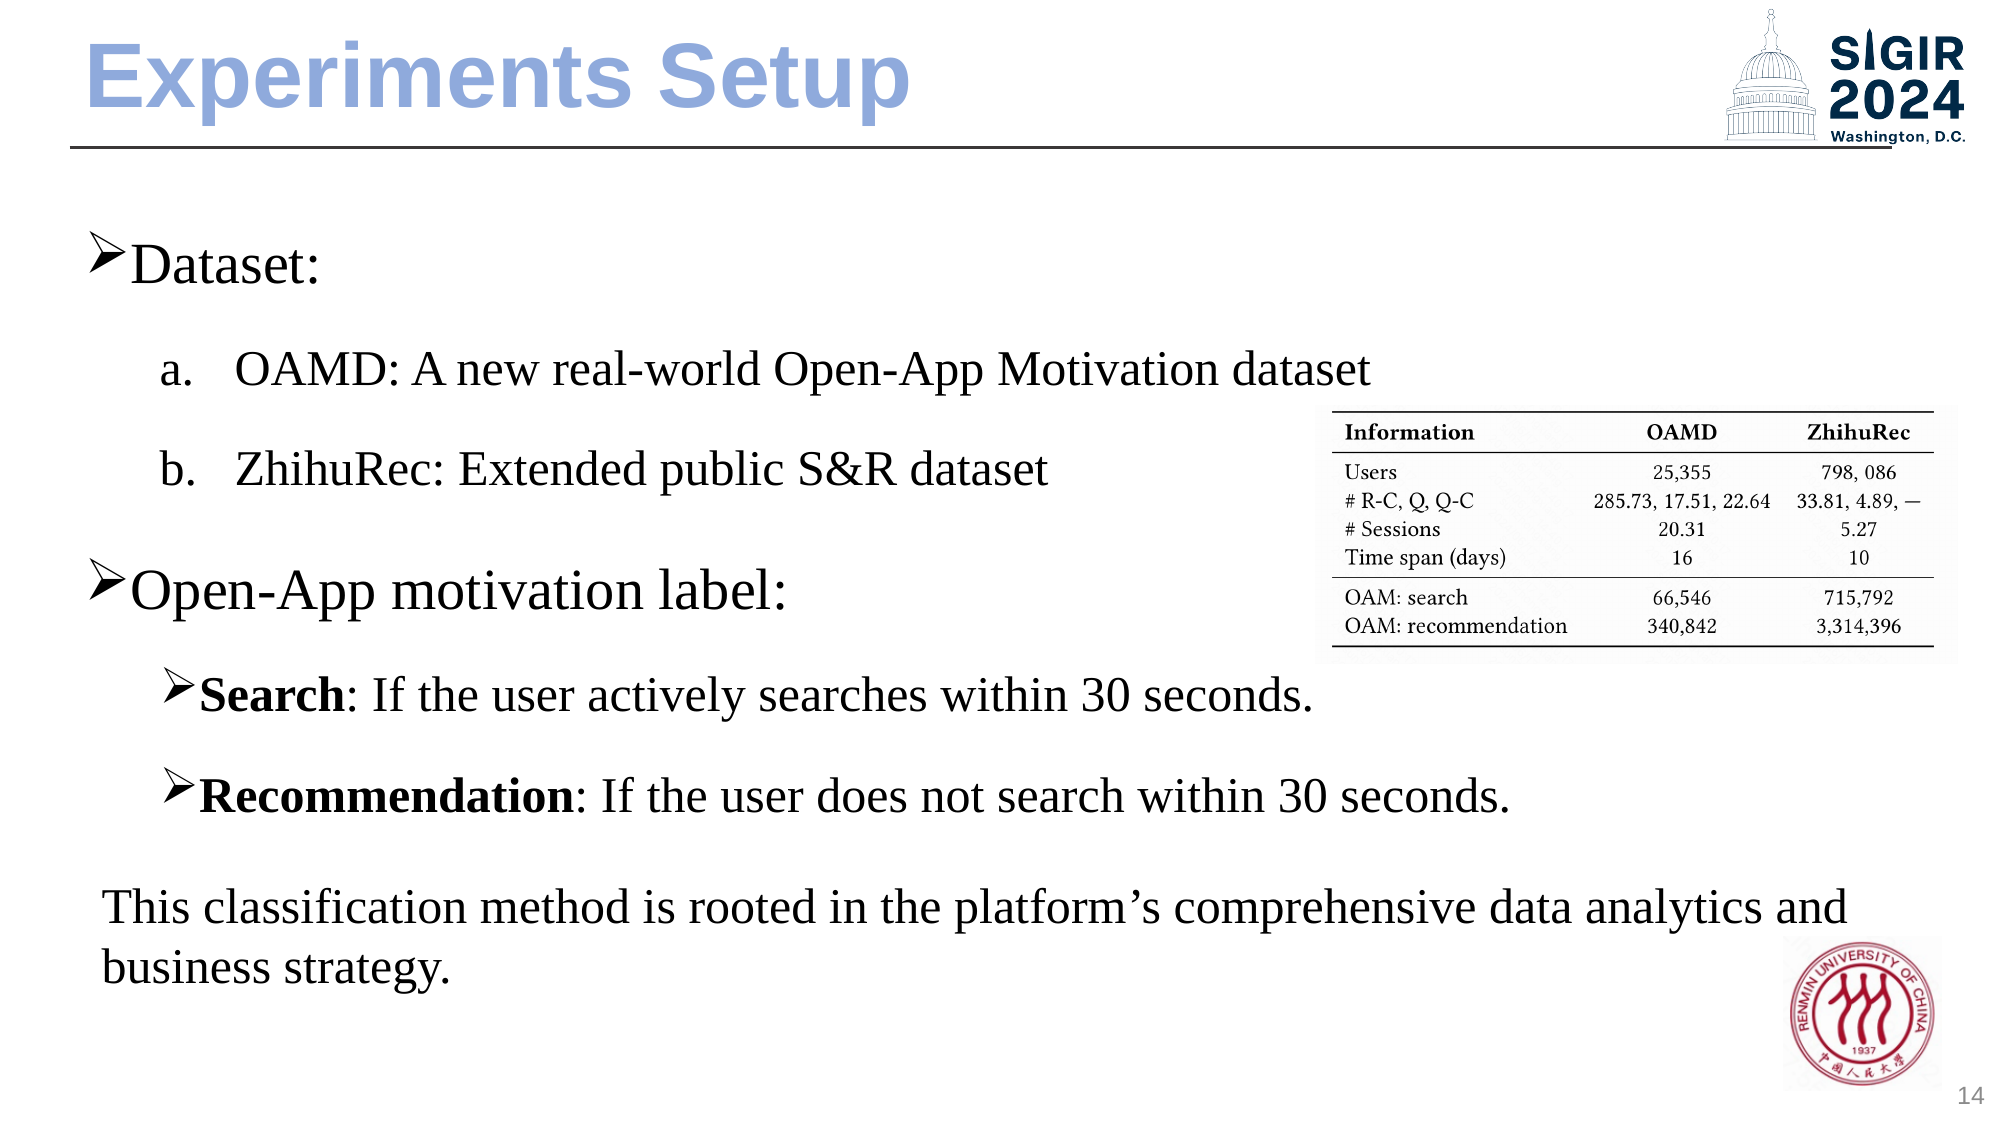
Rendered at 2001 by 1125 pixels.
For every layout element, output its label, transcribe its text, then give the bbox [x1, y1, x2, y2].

picture [1315, 405, 1959, 664]
slide_number 14 [1550, 1065, 2000, 1125]
list Dataset: OAMD: A new real-world Open-App Motivation dataset ZhihuRec: Extended public S&R dataset Open-App motivation label: Search: If the user actively searches within 30 seconds. Recommendation: If the user does not search within 30 seconds. [69, 182, 1870, 1027]
picture [1783, 936, 1942, 1065]
title Experiments Setup [69, 11, 1795, 145]
text_box This classification method is rooted in the platform’s comprehensive data analytics and business strategy. [86, 866, 1897, 1001]
picture [1710, 6, 1971, 145]
